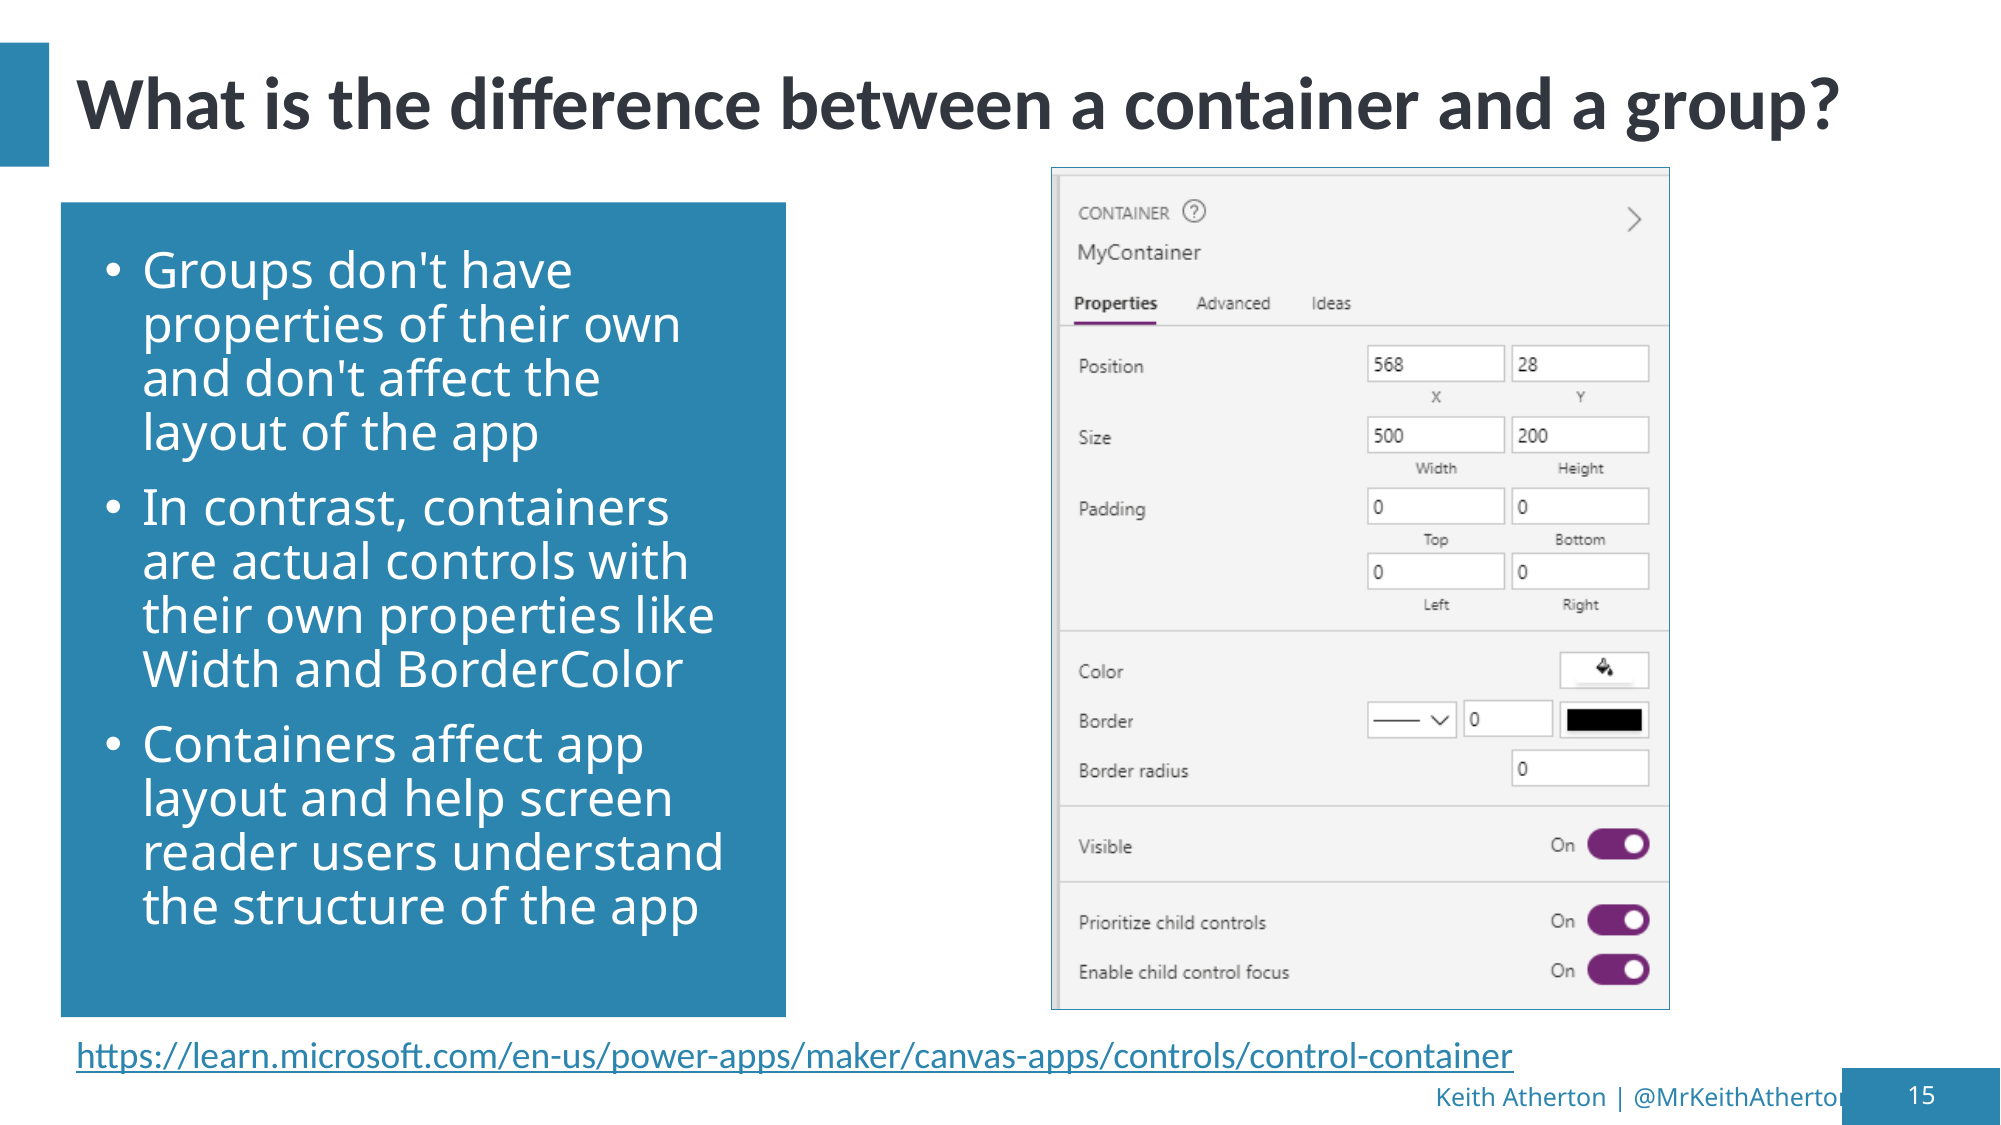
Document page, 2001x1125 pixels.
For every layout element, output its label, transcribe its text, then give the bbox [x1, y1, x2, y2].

title What is the difference between a container and a group? [60, 42, 1951, 168]
text_box Keith Atherton | @MrKeithAtherton [1420, 1074, 1870, 1119]
slide_number 15 [1889, 1079, 1951, 1114]
list Groups don't have properties of their own and don't affect the layout of the app In contrast, containers are actual controls with their own properties like Width and BorderColor Containers affect app layout and help screen reader users understand the structure of the app [89, 237, 757, 985]
text_box https://learn.microsoft.com/en-us/power-apps/maker/canvas-apps/controls/control-container [60, 1038, 1951, 1074]
picture [1051, 167, 1670, 1010]
